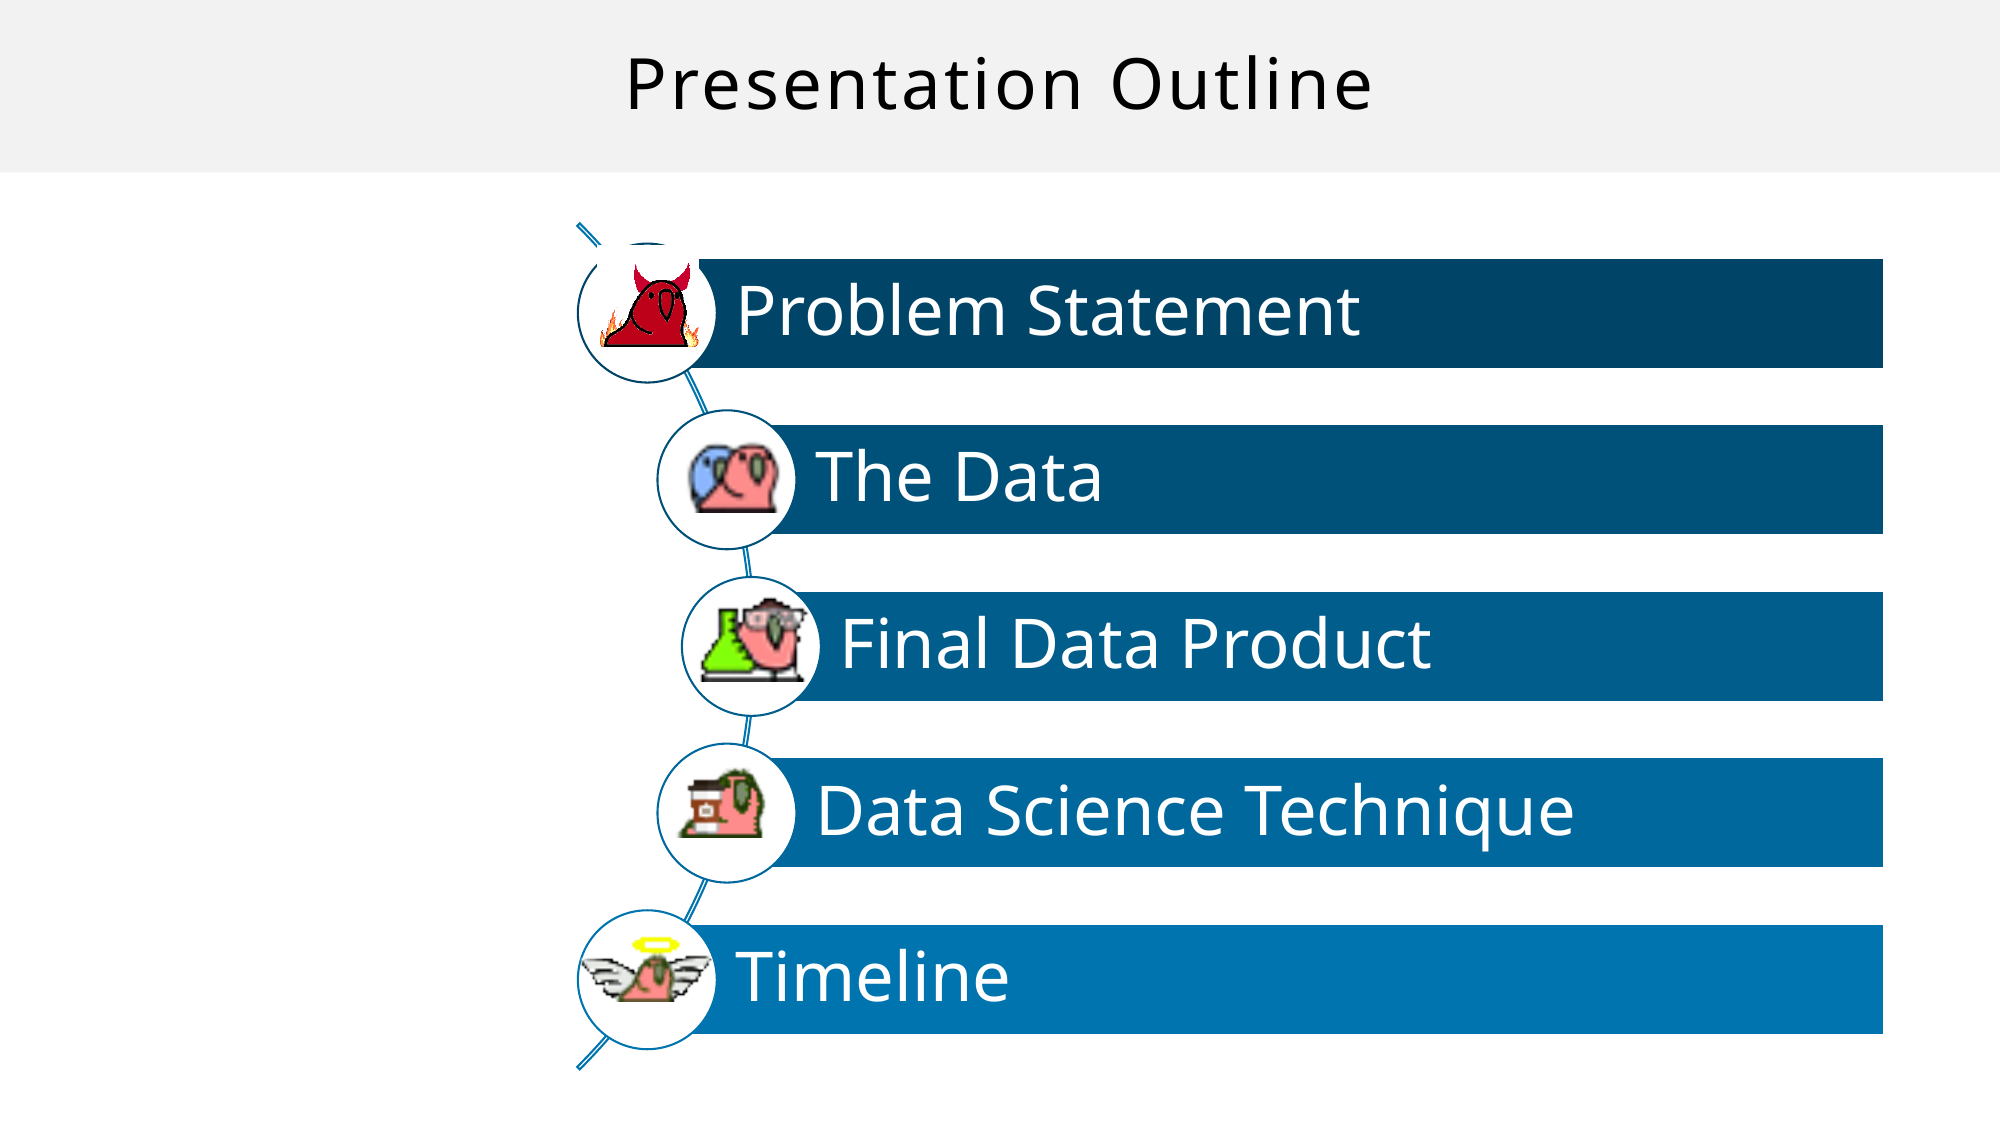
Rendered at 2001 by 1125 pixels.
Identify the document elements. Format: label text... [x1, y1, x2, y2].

picture [674, 421, 685, 431]
picture [597, 245, 699, 347]
picture [674, 766, 775, 838]
picture [695, 592, 704, 602]
picture [695, 592, 816, 682]
title Presentation Outline [0, 0, 2000, 173]
picture [674, 421, 795, 513]
picture [577, 935, 715, 1002]
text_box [563, 201, 1897, 1091]
